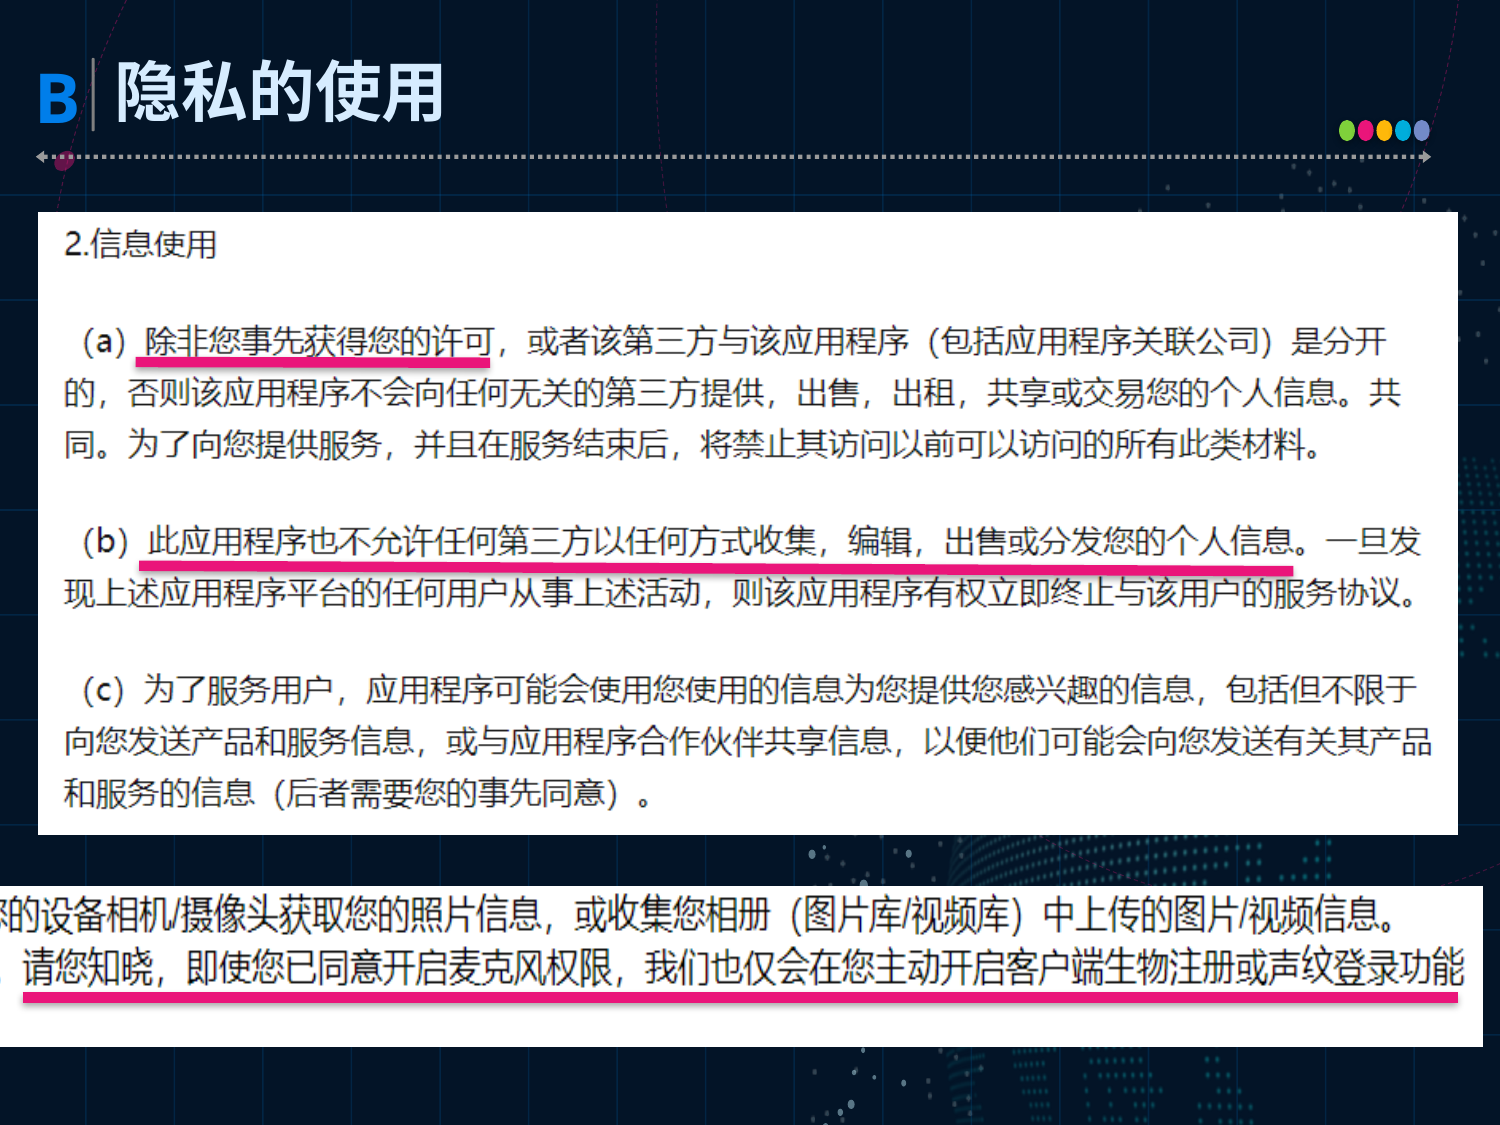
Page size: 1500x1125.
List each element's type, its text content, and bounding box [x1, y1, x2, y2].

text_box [138, 565, 1294, 572]
text_box 隐私的使用 [100, 42, 773, 138]
picture [0, 212, 1500, 1125]
